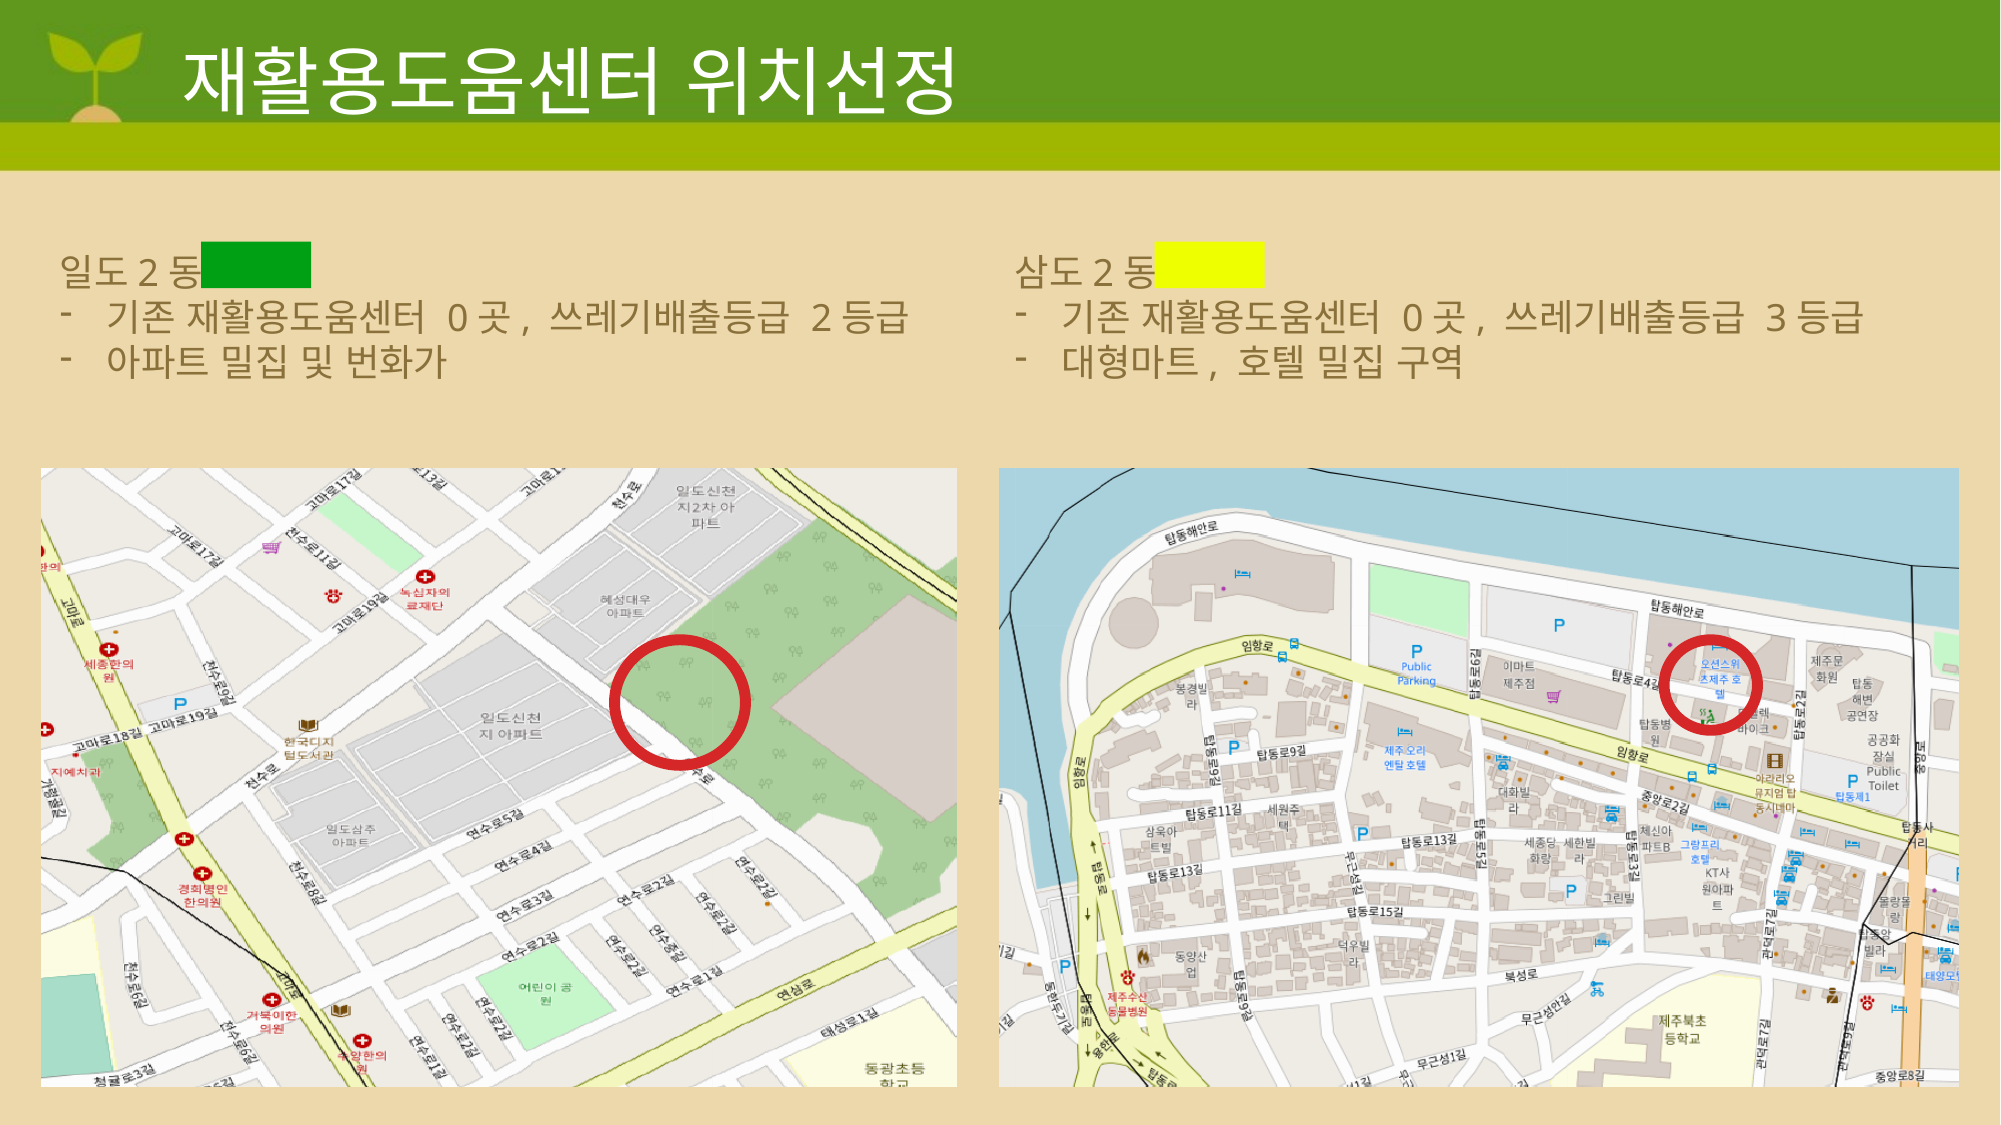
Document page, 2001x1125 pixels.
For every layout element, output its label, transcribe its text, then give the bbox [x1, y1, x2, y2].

picture [0, 0, 2001, 1125]
text_box [1154, 241, 1266, 289]
text_box 일도2동 기존 재활용도움센터 0곳, 쓰레기배출등급 2등급 아파트 밀집 및 번화가 [45, 241, 940, 392]
text_box [200, 241, 312, 289]
text_box 삼도2동 기존 재활용도움센터 0곳, 쓰레기배출등급 3등급 대형마트, 호텔 밀집 구역 [999, 241, 1895, 392]
title 재활용도움센터 위치선정 [166, 38, 1126, 133]
